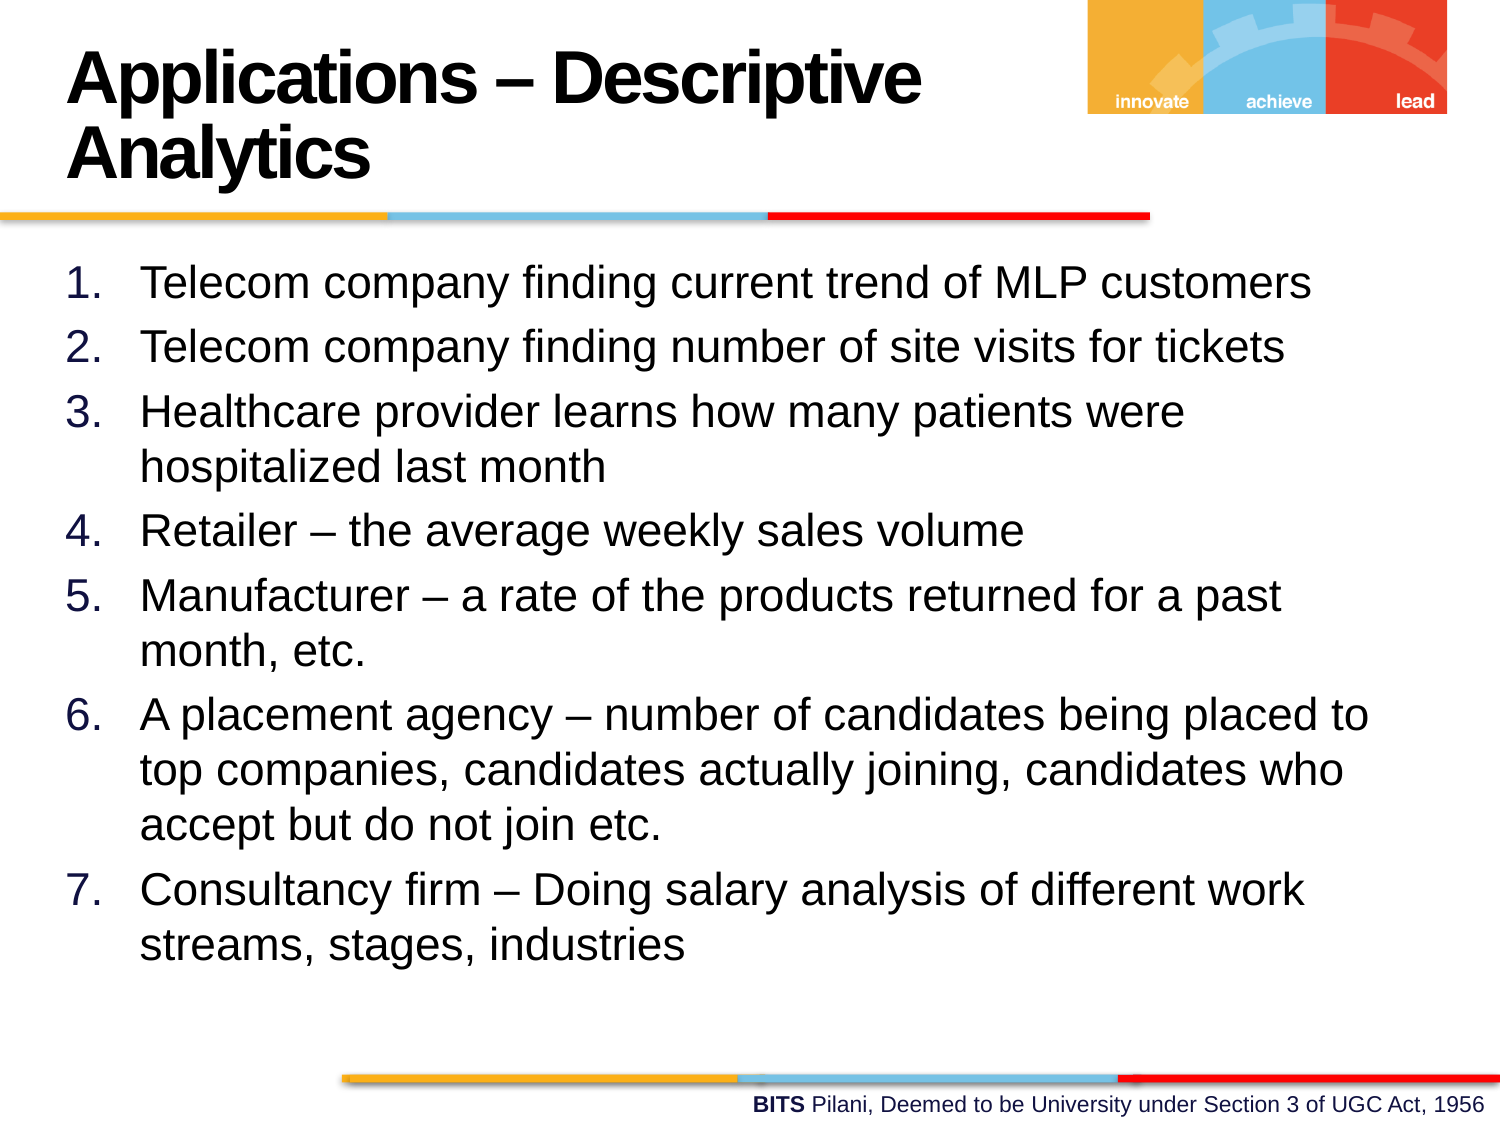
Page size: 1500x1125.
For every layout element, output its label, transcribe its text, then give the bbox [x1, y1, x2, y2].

list Applications – Descriptive Analytics [50, 24, 1088, 213]
picture [1087, 0, 1448, 114]
list Telecom company finding current trend of MLP customers Telecom company finding number of site visits for tickets Healthcare provider learns how many patients were hospitalized last month Retailer – the average weekly sales volume Manufacturer – a rate of the products returned for a past month, etc. A placement agency – number of candidates being placed to top companies, candidates actually joining, candidates who accept but do not join etc. Consultancy firm – Doing salary analysis of different work streams, stages, industries [50, 245, 1400, 988]
